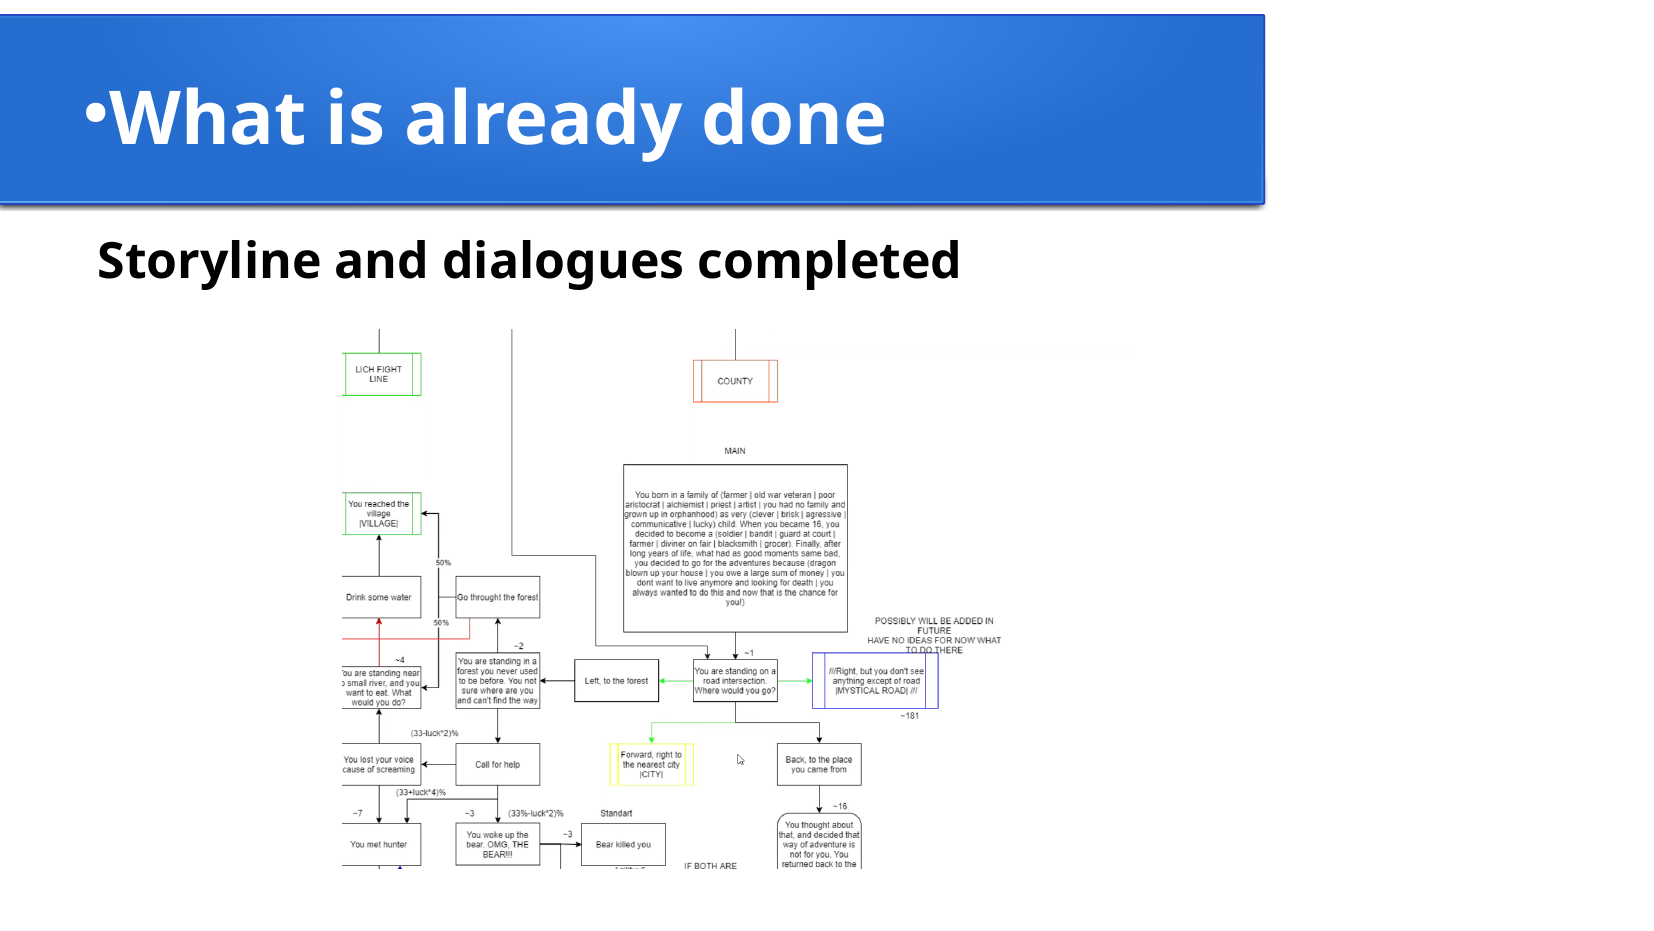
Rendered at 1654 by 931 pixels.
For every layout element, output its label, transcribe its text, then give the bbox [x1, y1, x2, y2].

picture [0, 13, 1269, 211]
title What is already done [82, 37, 1571, 193]
text_box Storyline and dialogues completed [82, 220, 1488, 296]
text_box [342, 328, 1135, 870]
